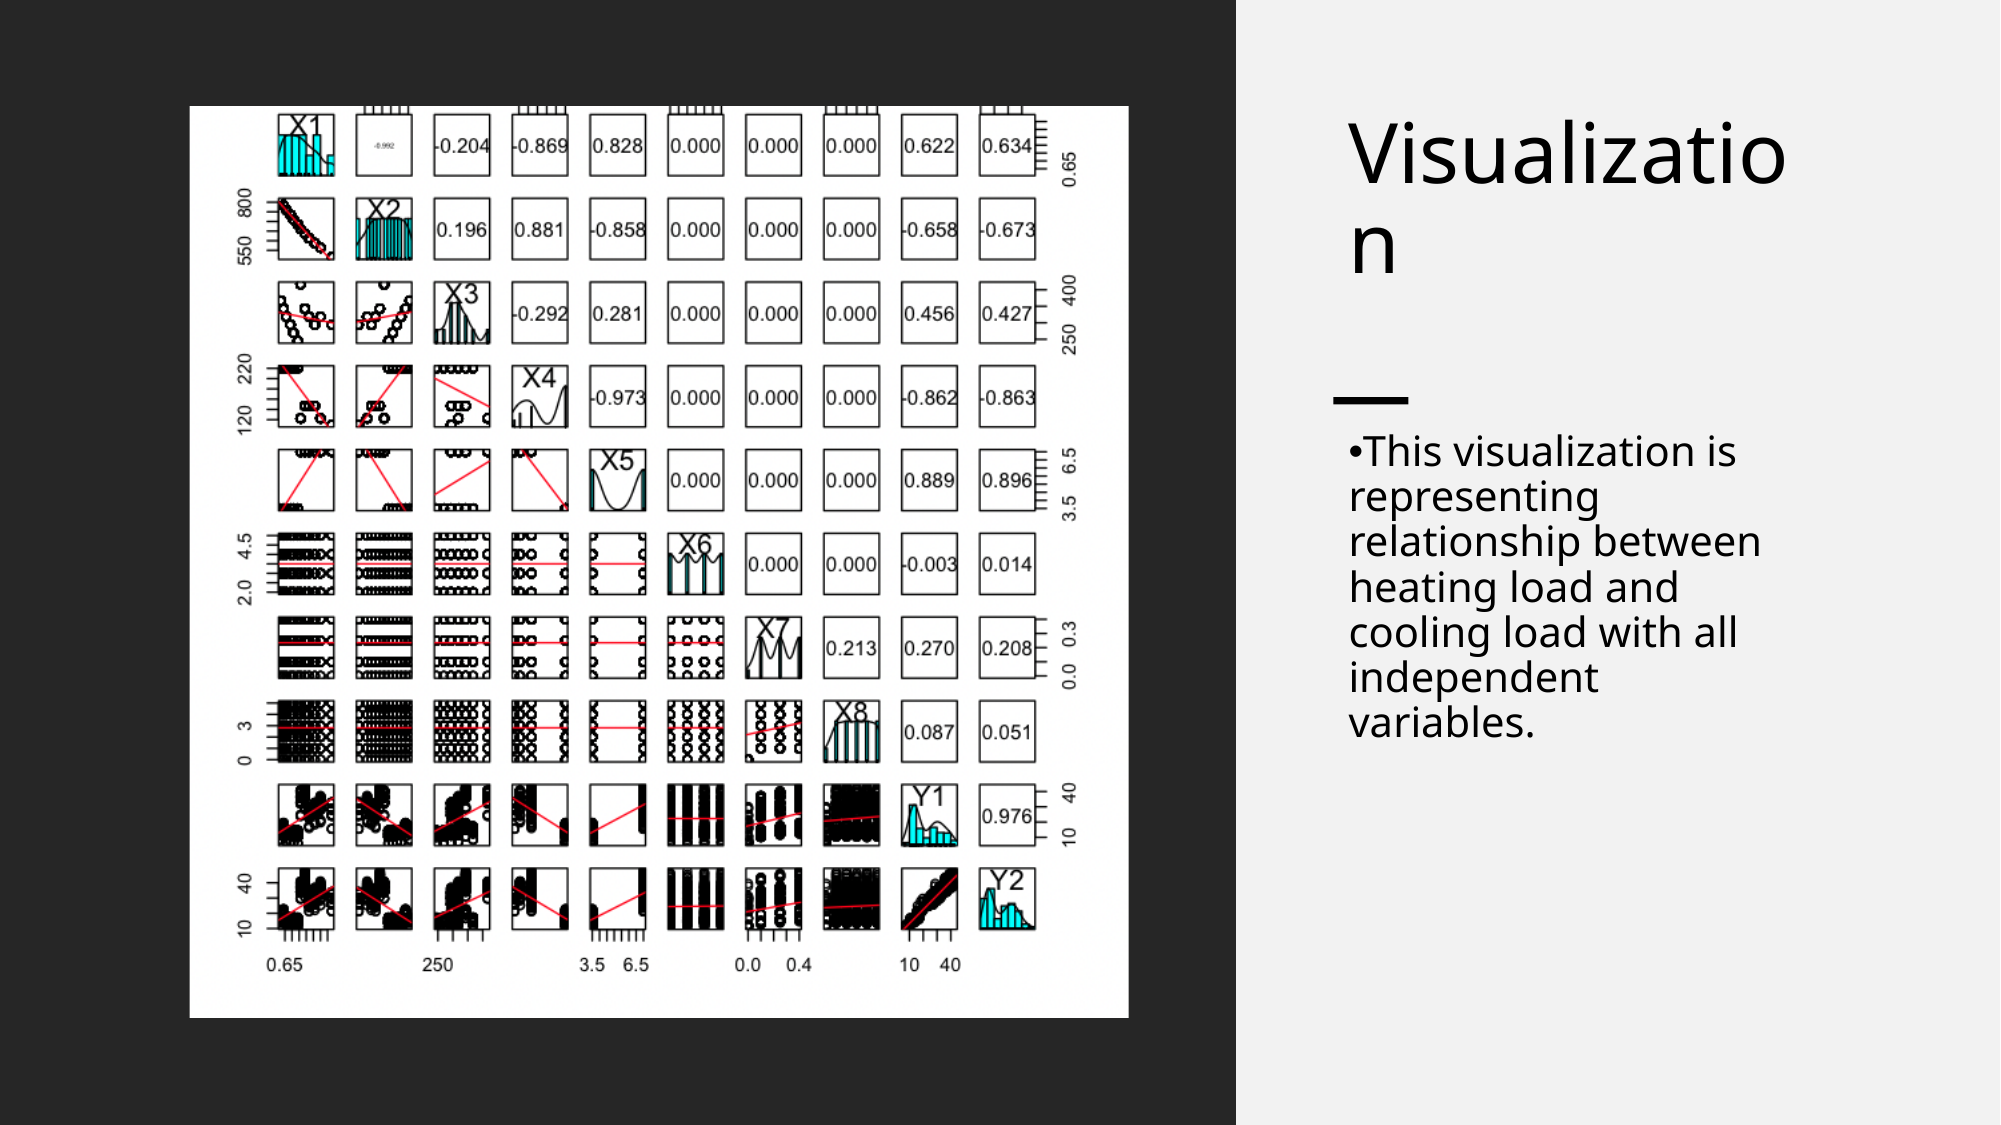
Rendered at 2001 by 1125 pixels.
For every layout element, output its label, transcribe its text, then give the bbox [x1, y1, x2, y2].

text_box [1237, 0, 2000, 1125]
text_box [1332, 396, 1409, 406]
text_box This visualization is representing relationship between heating load and cooling load with all independent variables. [1333, 423, 1812, 1020]
title Visualization [1333, 104, 1812, 372]
text_box [0, 0, 1237, 1125]
picture [189, 106, 1129, 1018]
